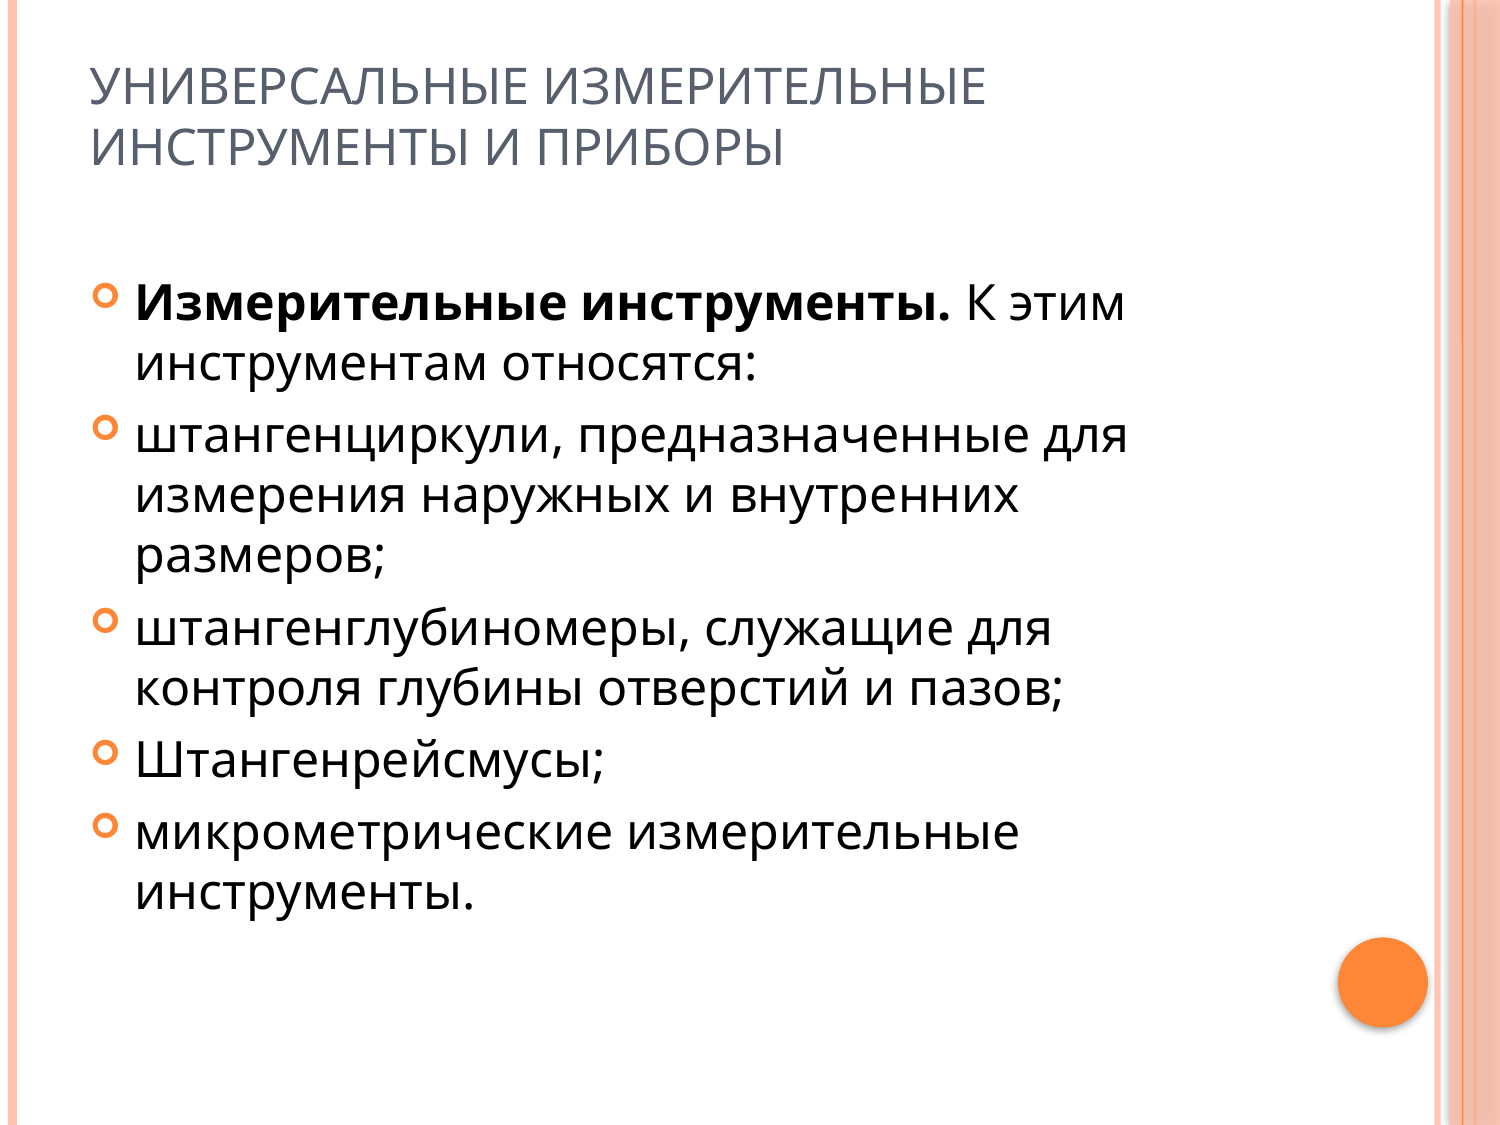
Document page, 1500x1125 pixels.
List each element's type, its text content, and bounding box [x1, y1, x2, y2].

list Измерительные инструменты. К этим инструментам относятся: штангенциркули, предназначенные для измерения наружных и внутренних размеров; штангенглубиномеры, служащие для контроля глубины отверстий и пазов; Штангенрейсмусы; микрометрические измерительные инструменты. [75, 262, 1300, 1062]
title Универсальные измерительные инструменты и приборы [75, 45, 1300, 244]
